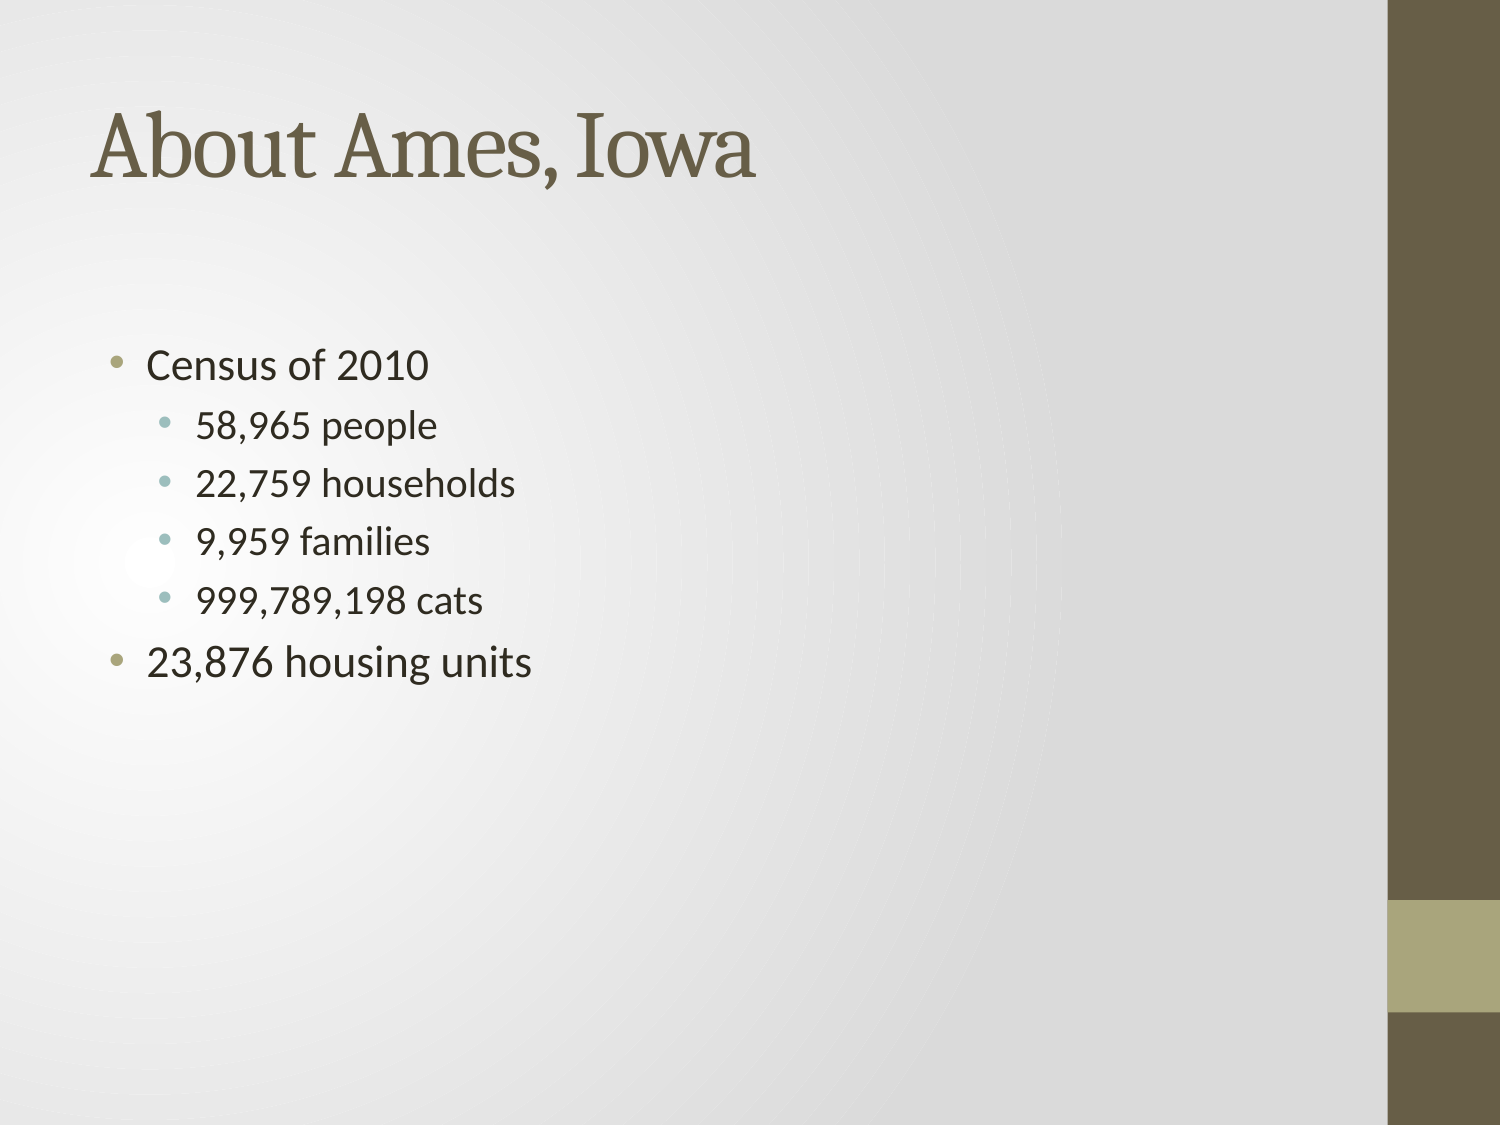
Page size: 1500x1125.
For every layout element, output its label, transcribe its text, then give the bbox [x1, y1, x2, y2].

list Census of 2010 58,965 people 22,759 households 9,959 families 999,789,198 cats 23,876 housing units [75, 262, 1325, 1050]
title About Ames, Iowa [75, 45, 1325, 233]
